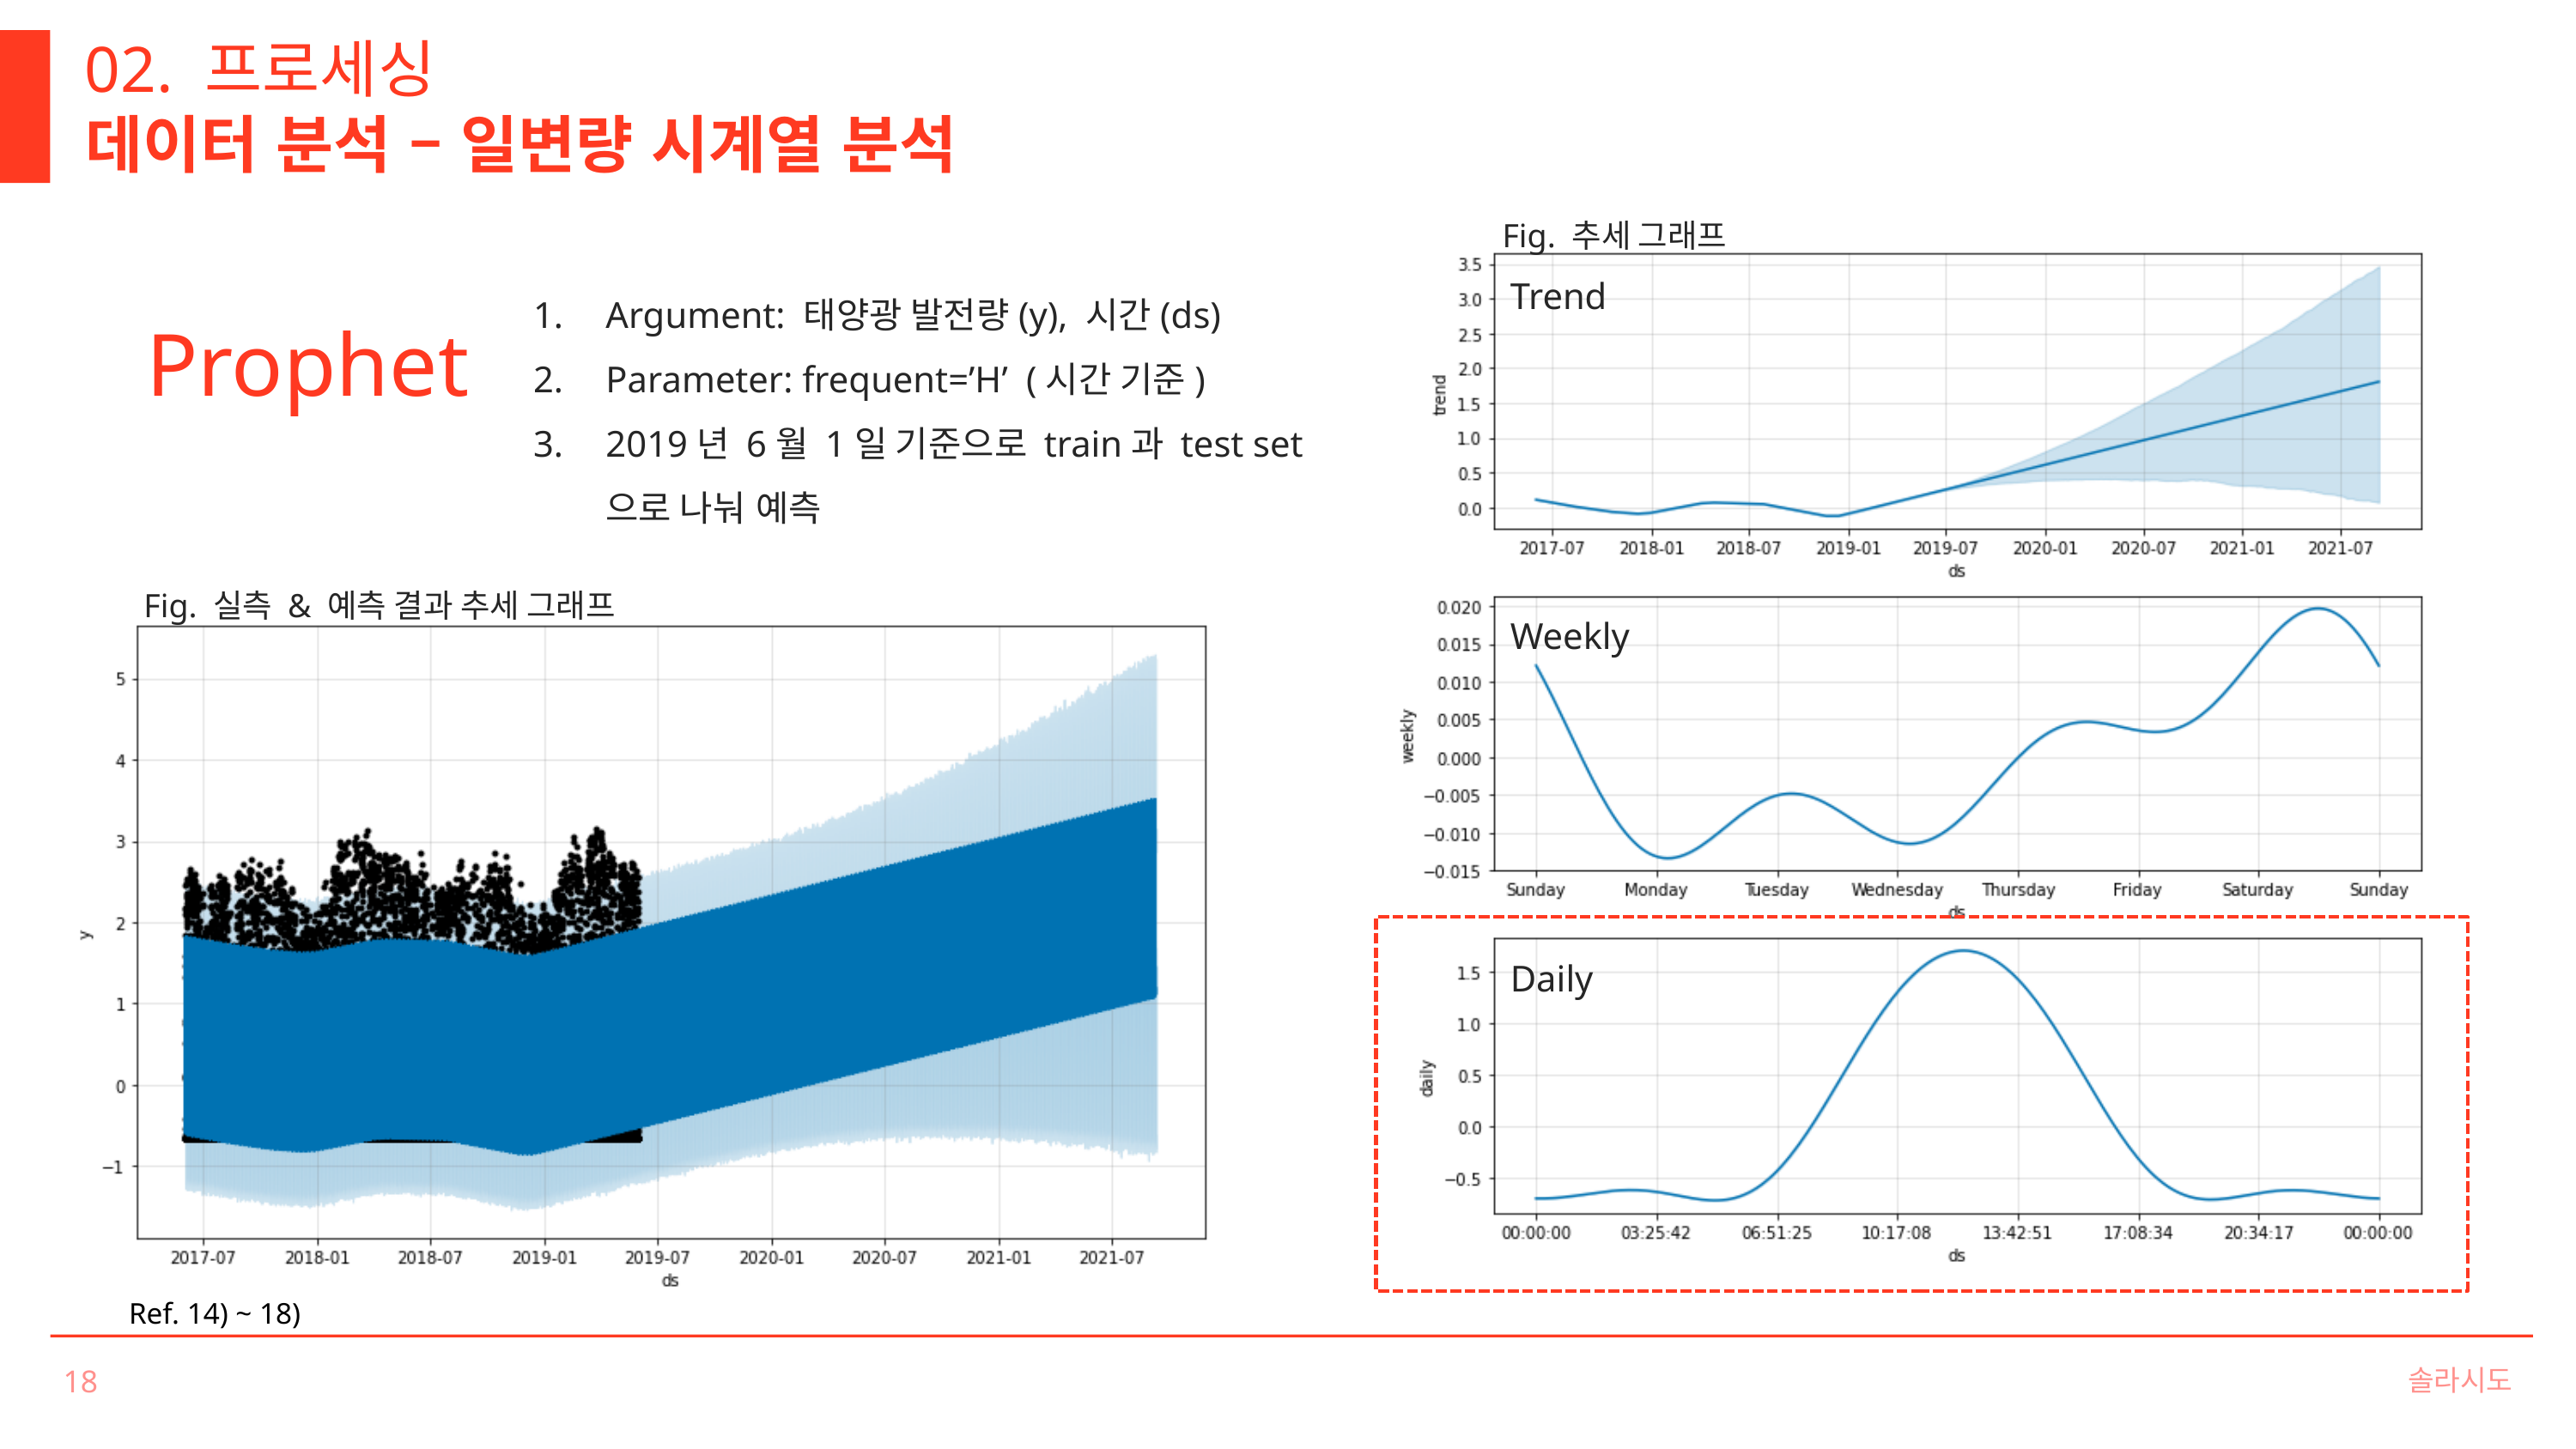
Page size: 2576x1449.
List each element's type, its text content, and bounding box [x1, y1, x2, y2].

text_box Ref. 14) ~ 18) [129, 1307, 1059, 1330]
text_box Fig. 추세 그래프 [1502, 193, 1793, 242]
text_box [84, 32, 1682, 184]
slide_number 18 [50, 1357, 351, 1410]
text_box [1374, 915, 2470, 1293]
text_box Argument: 태양광 발전량(y), 시간(ds) Parameter: frequent=’H’ (시간 기준) 2019년 6월 1일 기준으로 train과 test set으로 나눠 예측 [505, 271, 1309, 530]
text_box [68, 566, 1219, 1300]
text_box Prophet [146, 341, 493, 414]
footer 솔라시도 [2117, 1357, 2526, 1410]
picture [1389, 243, 2433, 1275]
